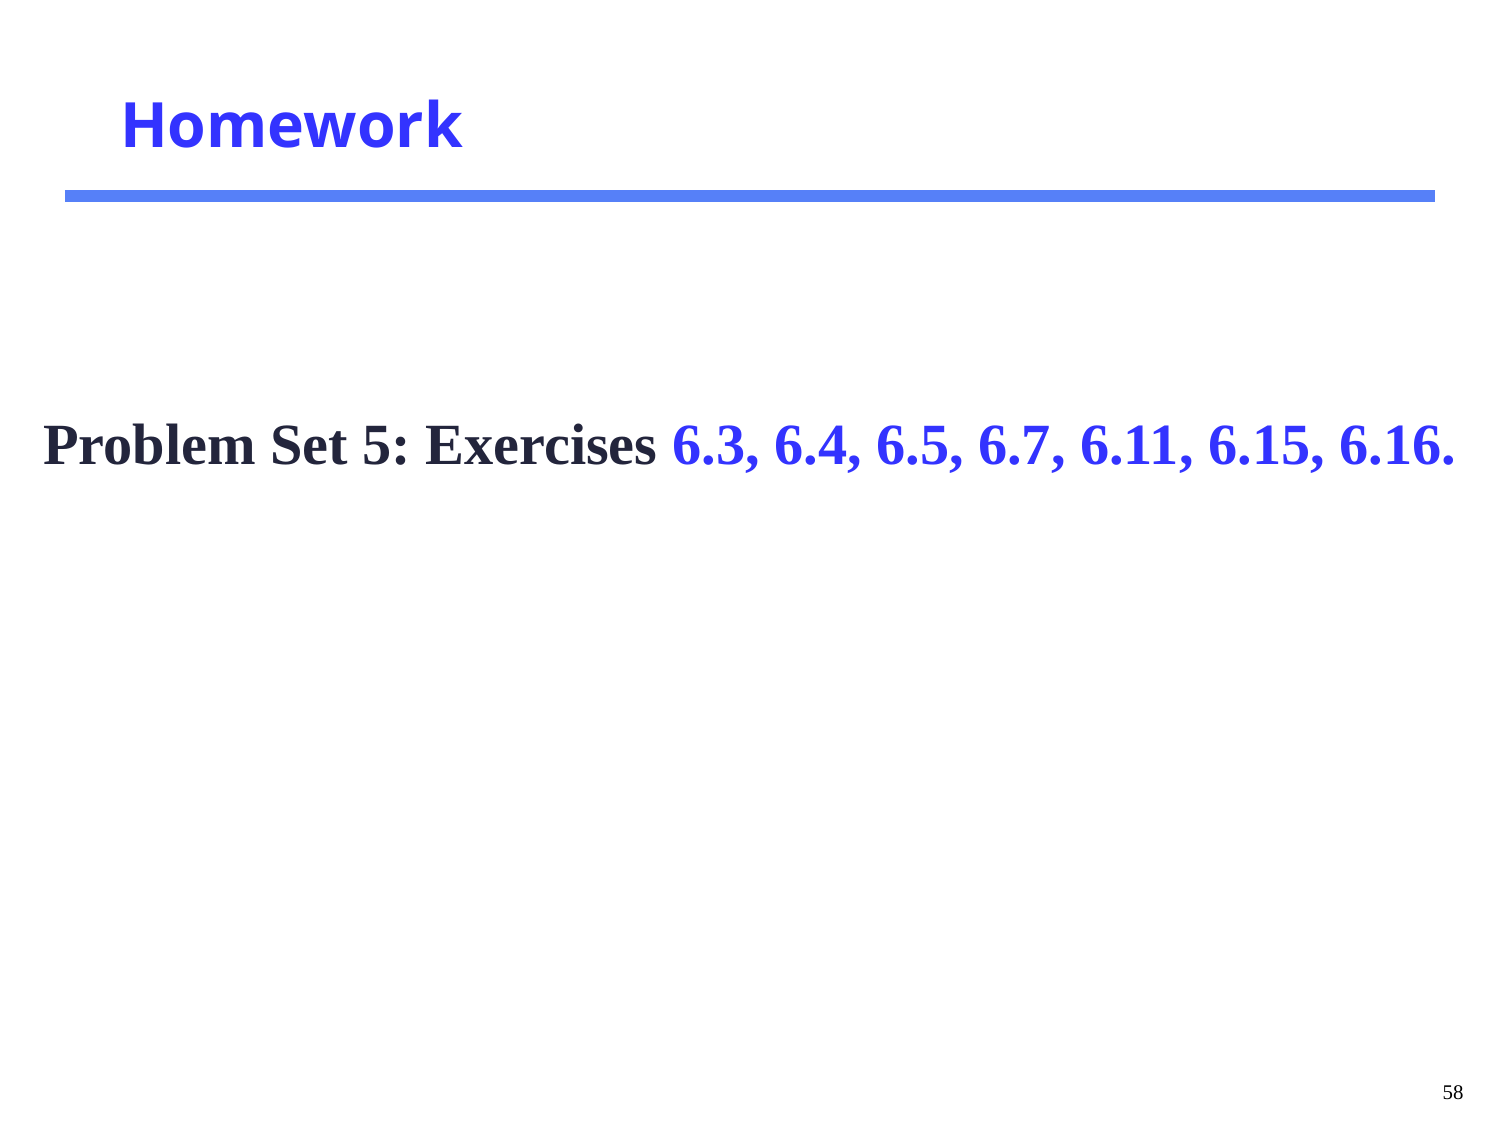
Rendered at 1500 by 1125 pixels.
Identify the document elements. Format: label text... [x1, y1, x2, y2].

text_box Problem Set 5: Exercises 6.3, 6.4, 6.5, 6.7, 6.11, 6.15, 6.16. [17, 398, 1483, 484]
slide_number 58 [1418, 1051, 1479, 1112]
text_box Homework [105, 54, 1184, 190]
